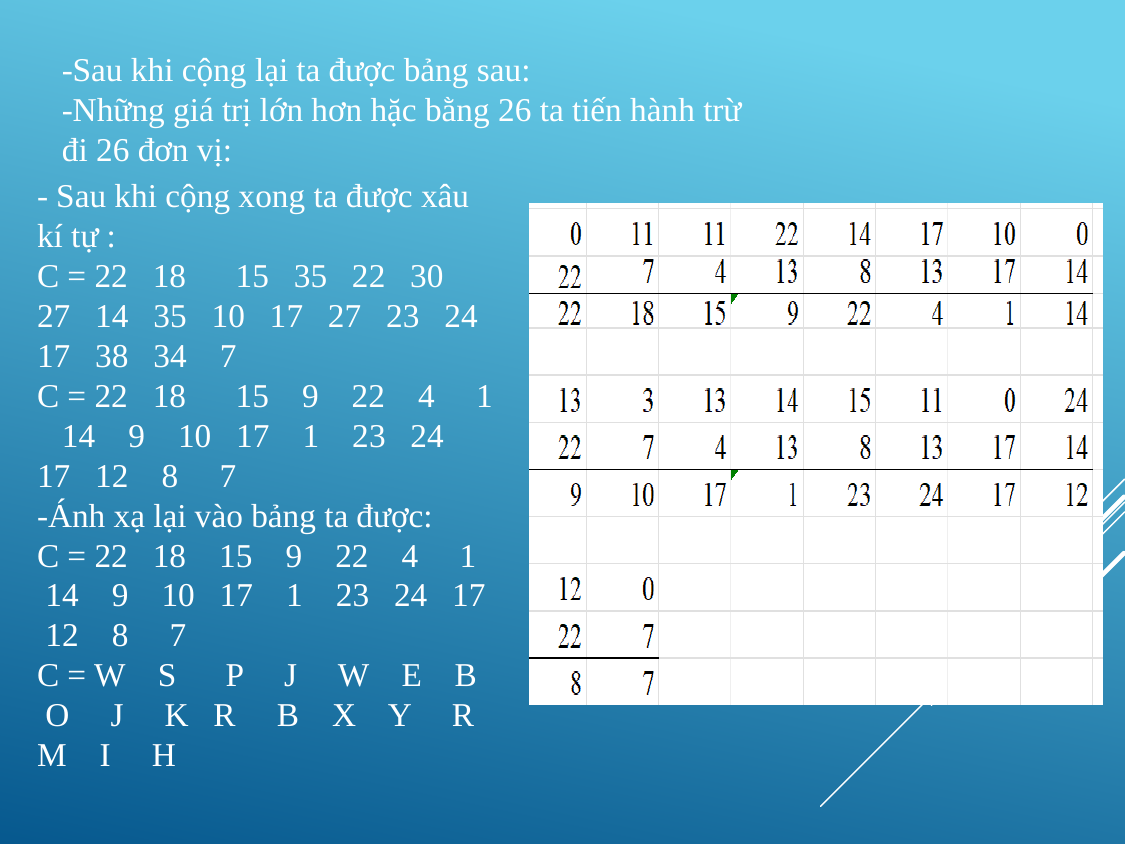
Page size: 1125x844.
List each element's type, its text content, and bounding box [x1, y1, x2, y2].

text_box - Sau khi cộng xong ta được xâu kí tự : C = 22 18 15 35 22 30 27 14 35 10 17 27 23 24 17 38 34 7 C = 22 18 15 9 22 4 1 14 9 10 17 1 23 24 17 12 8 7 -Ánh xạ lại vào bảng ta được: C = 22 18 15 9 22 4 1 14 9 10 17 1 23 24 17 12 8 7 C = W S P J W E B O J K R B X Y R M I H [22, 167, 513, 781]
text_box -Sau khi cộng lại ta được bảng sau: -Những giá trị lớn hơn hặc bằng 26 ta tiến hành trừ đi 26 đơn vị: [47, 40, 783, 202]
picture [529, 203, 1103, 705]
